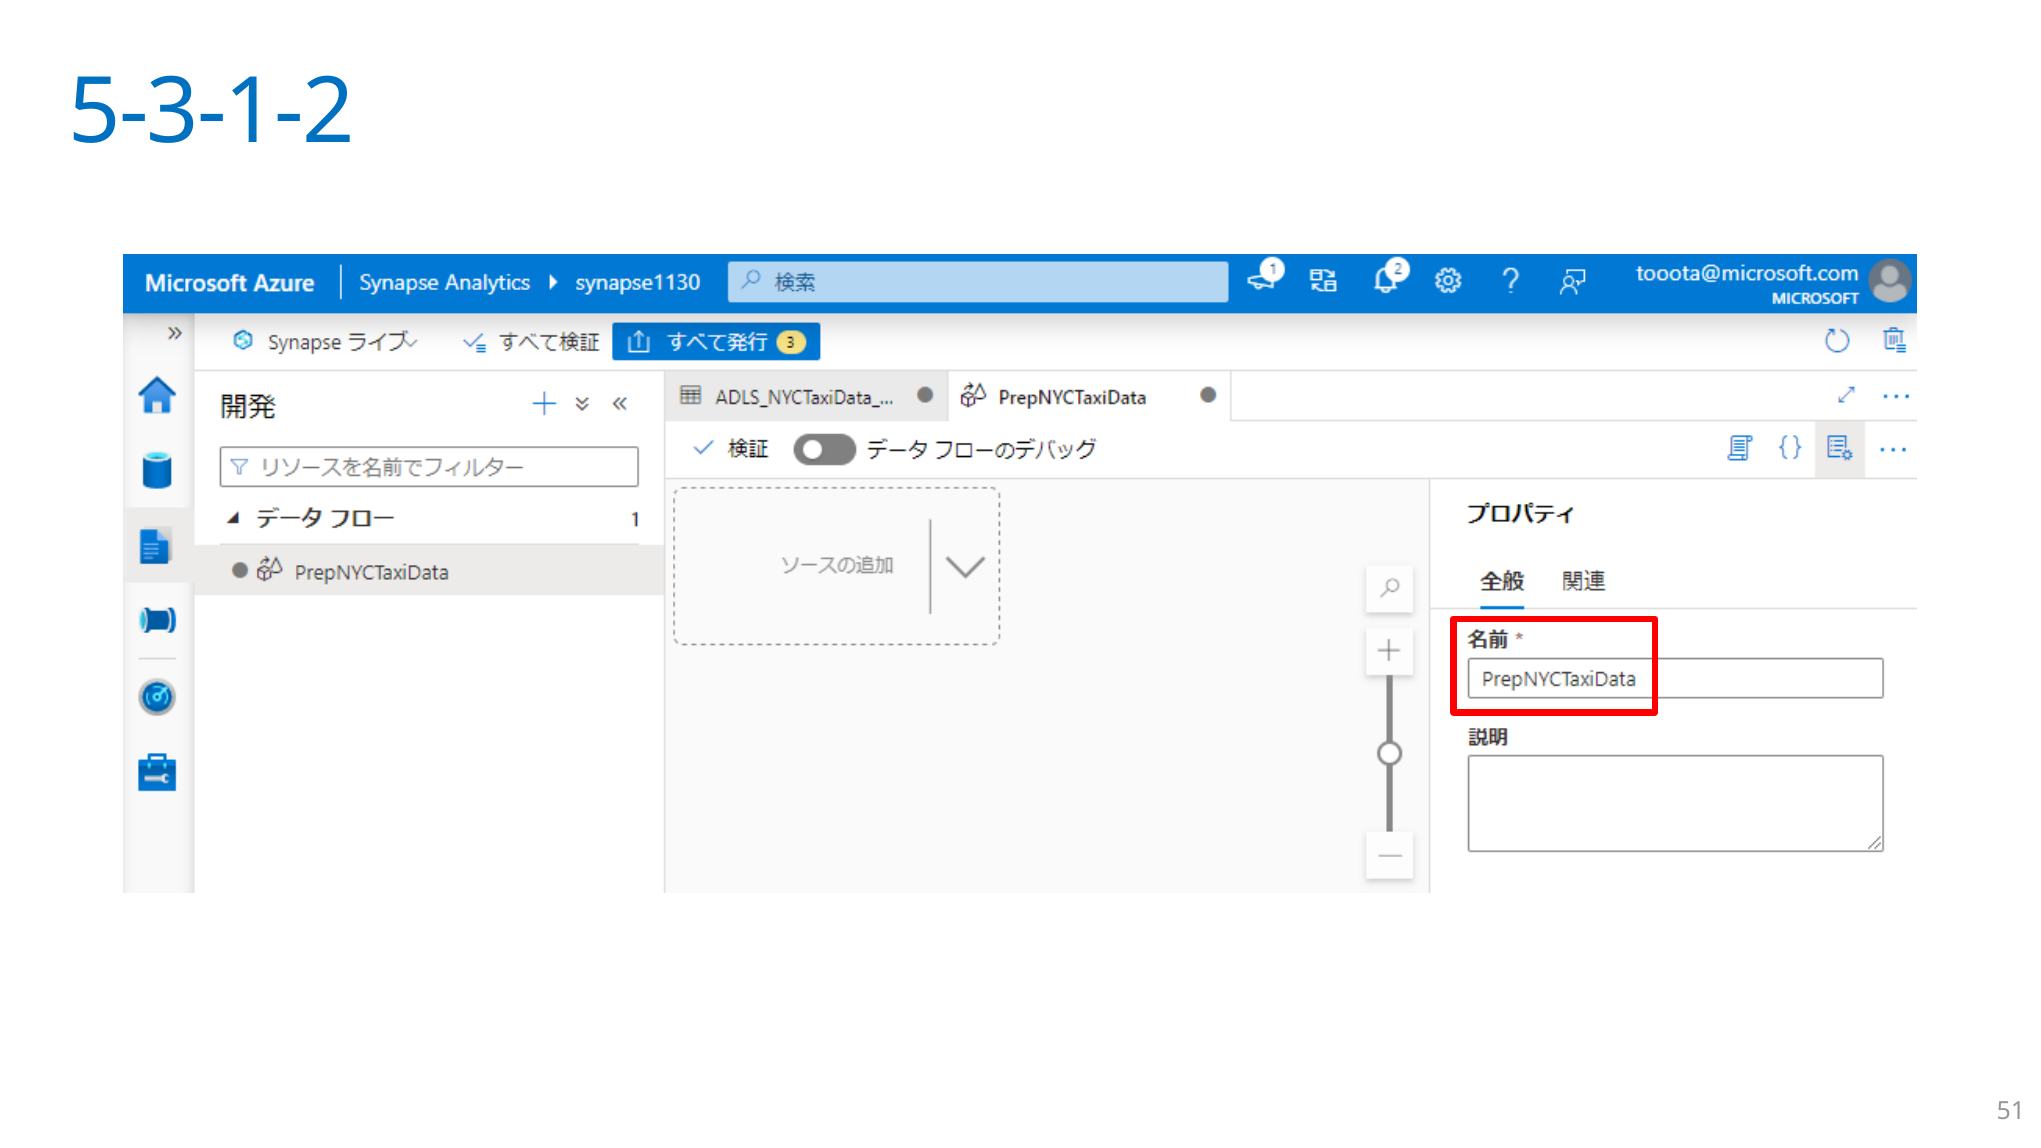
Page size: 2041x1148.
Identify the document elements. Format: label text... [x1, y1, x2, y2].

title 5-3-1-2 [45, 48, 1996, 173]
slide_number 51 [1581, 1081, 2041, 1143]
picture [123, 254, 1917, 893]
